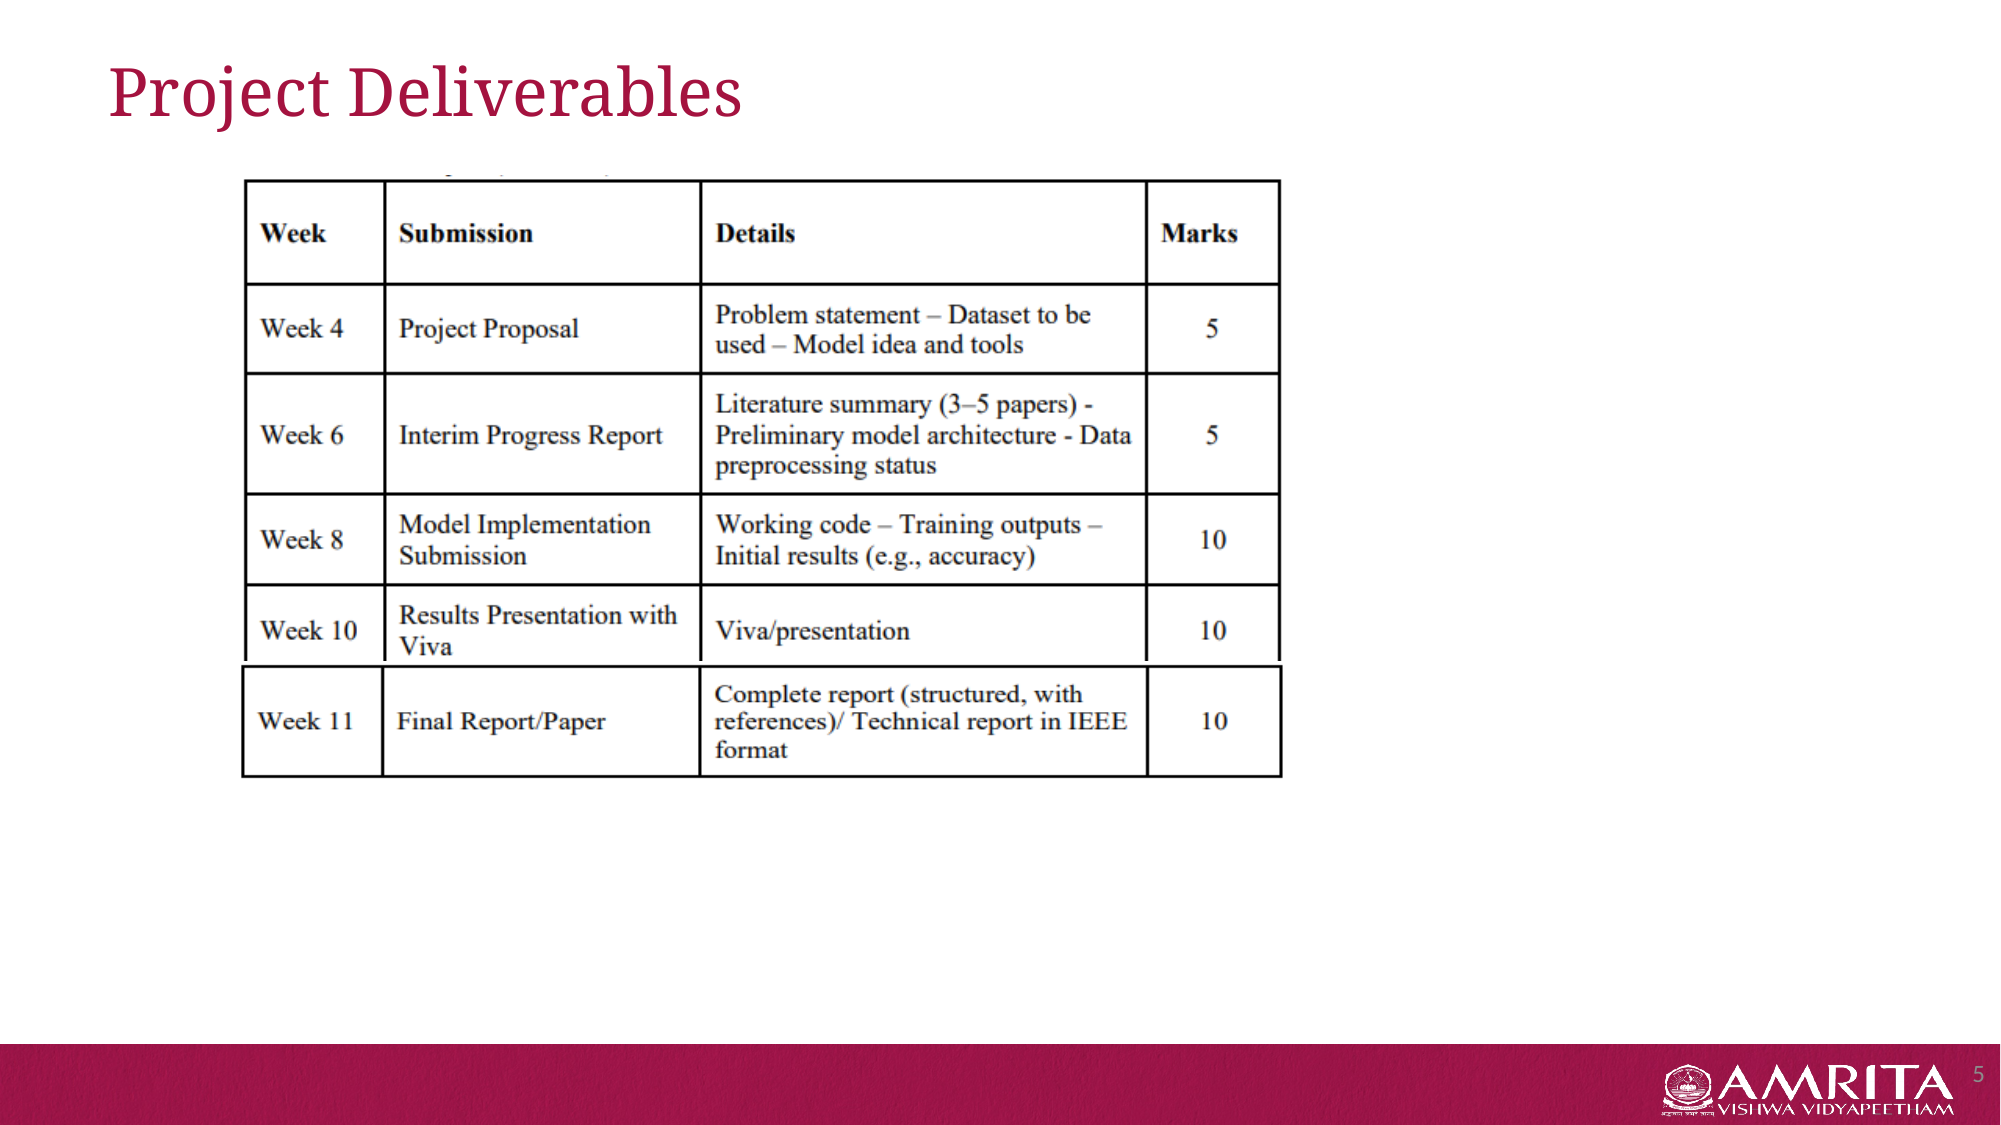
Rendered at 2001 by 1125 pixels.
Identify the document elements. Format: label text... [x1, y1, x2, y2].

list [235, 175, 1286, 679]
slide_number 5 [1550, 1042, 2000, 1103]
picture [240, 661, 1286, 781]
picture [0, 1044, 2001, 1125]
title Project Deliverables [93, 57, 1933, 134]
